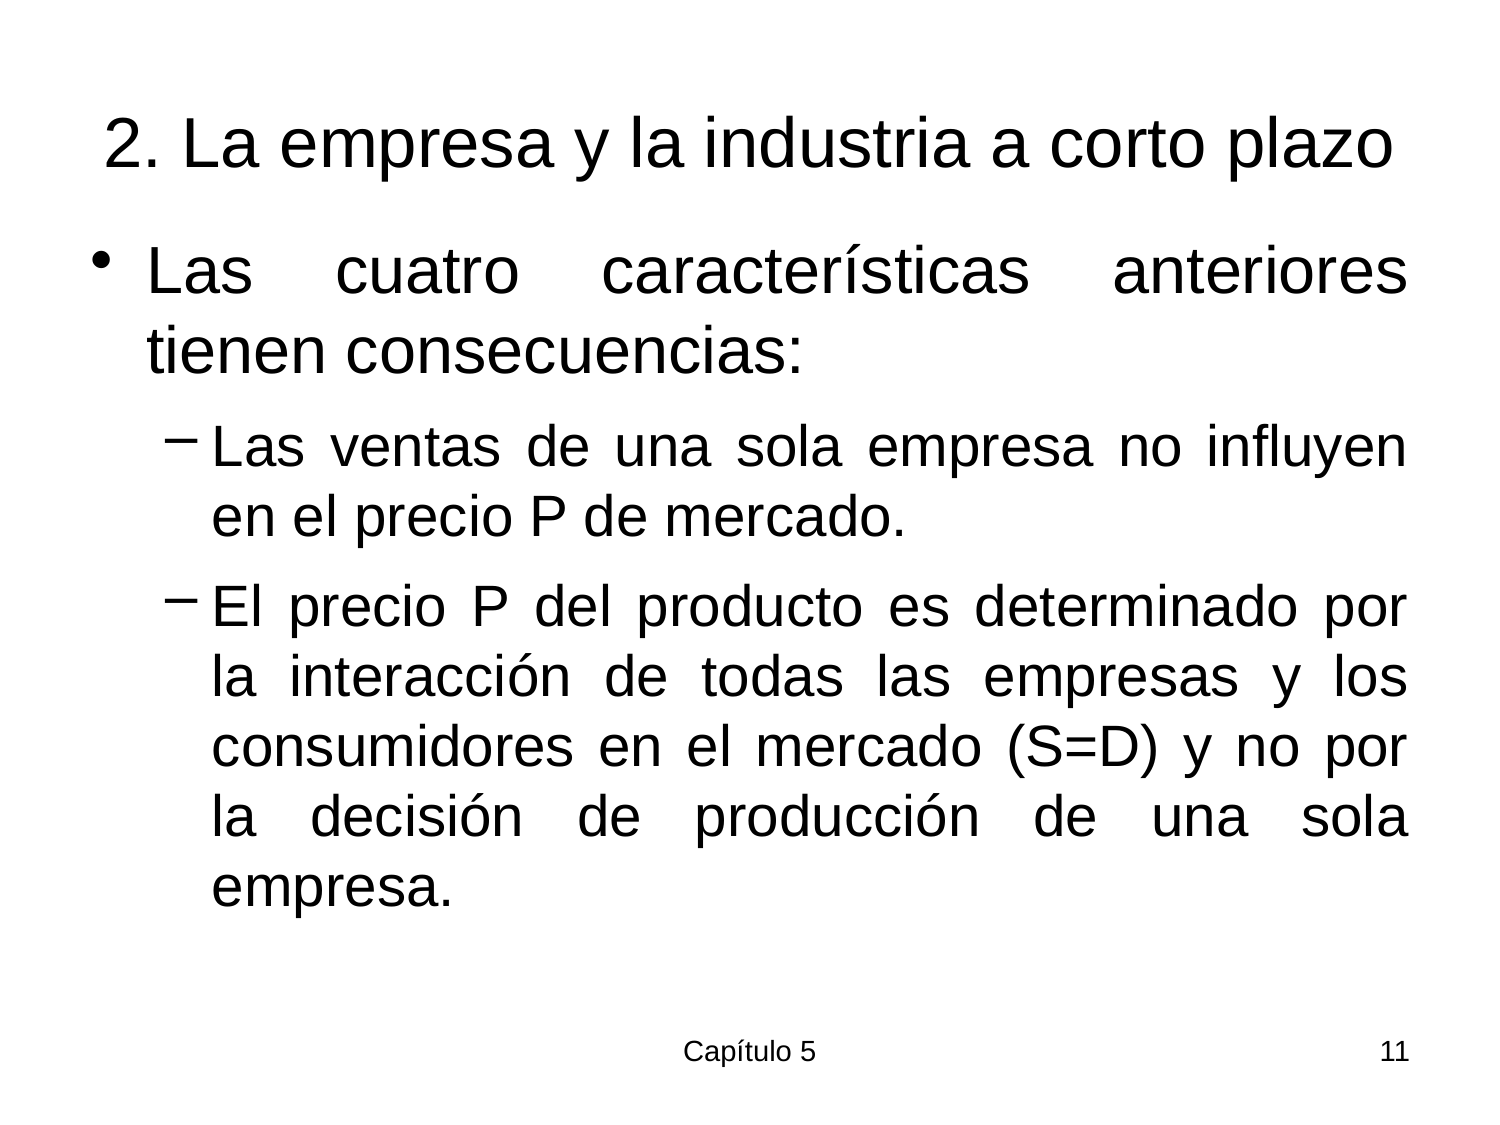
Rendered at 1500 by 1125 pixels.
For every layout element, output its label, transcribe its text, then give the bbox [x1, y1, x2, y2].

footer Capítulo 5 [512, 1024, 988, 1103]
slide_number 11 [1074, 1024, 1426, 1103]
list Las cuatro características anteriores tienen consecuencias: Las ventas de una sola empresa no influyen en el precio P de mercado. El precio P del producto es determinado por la interacción de todas las empresas y los consumidores en el mercado (S=D) y no por la decisión de producción de una sola empresa. [74, 219, 1426, 963]
title 2. La empresa y la industria a corto plazo [74, 44, 1426, 219]
